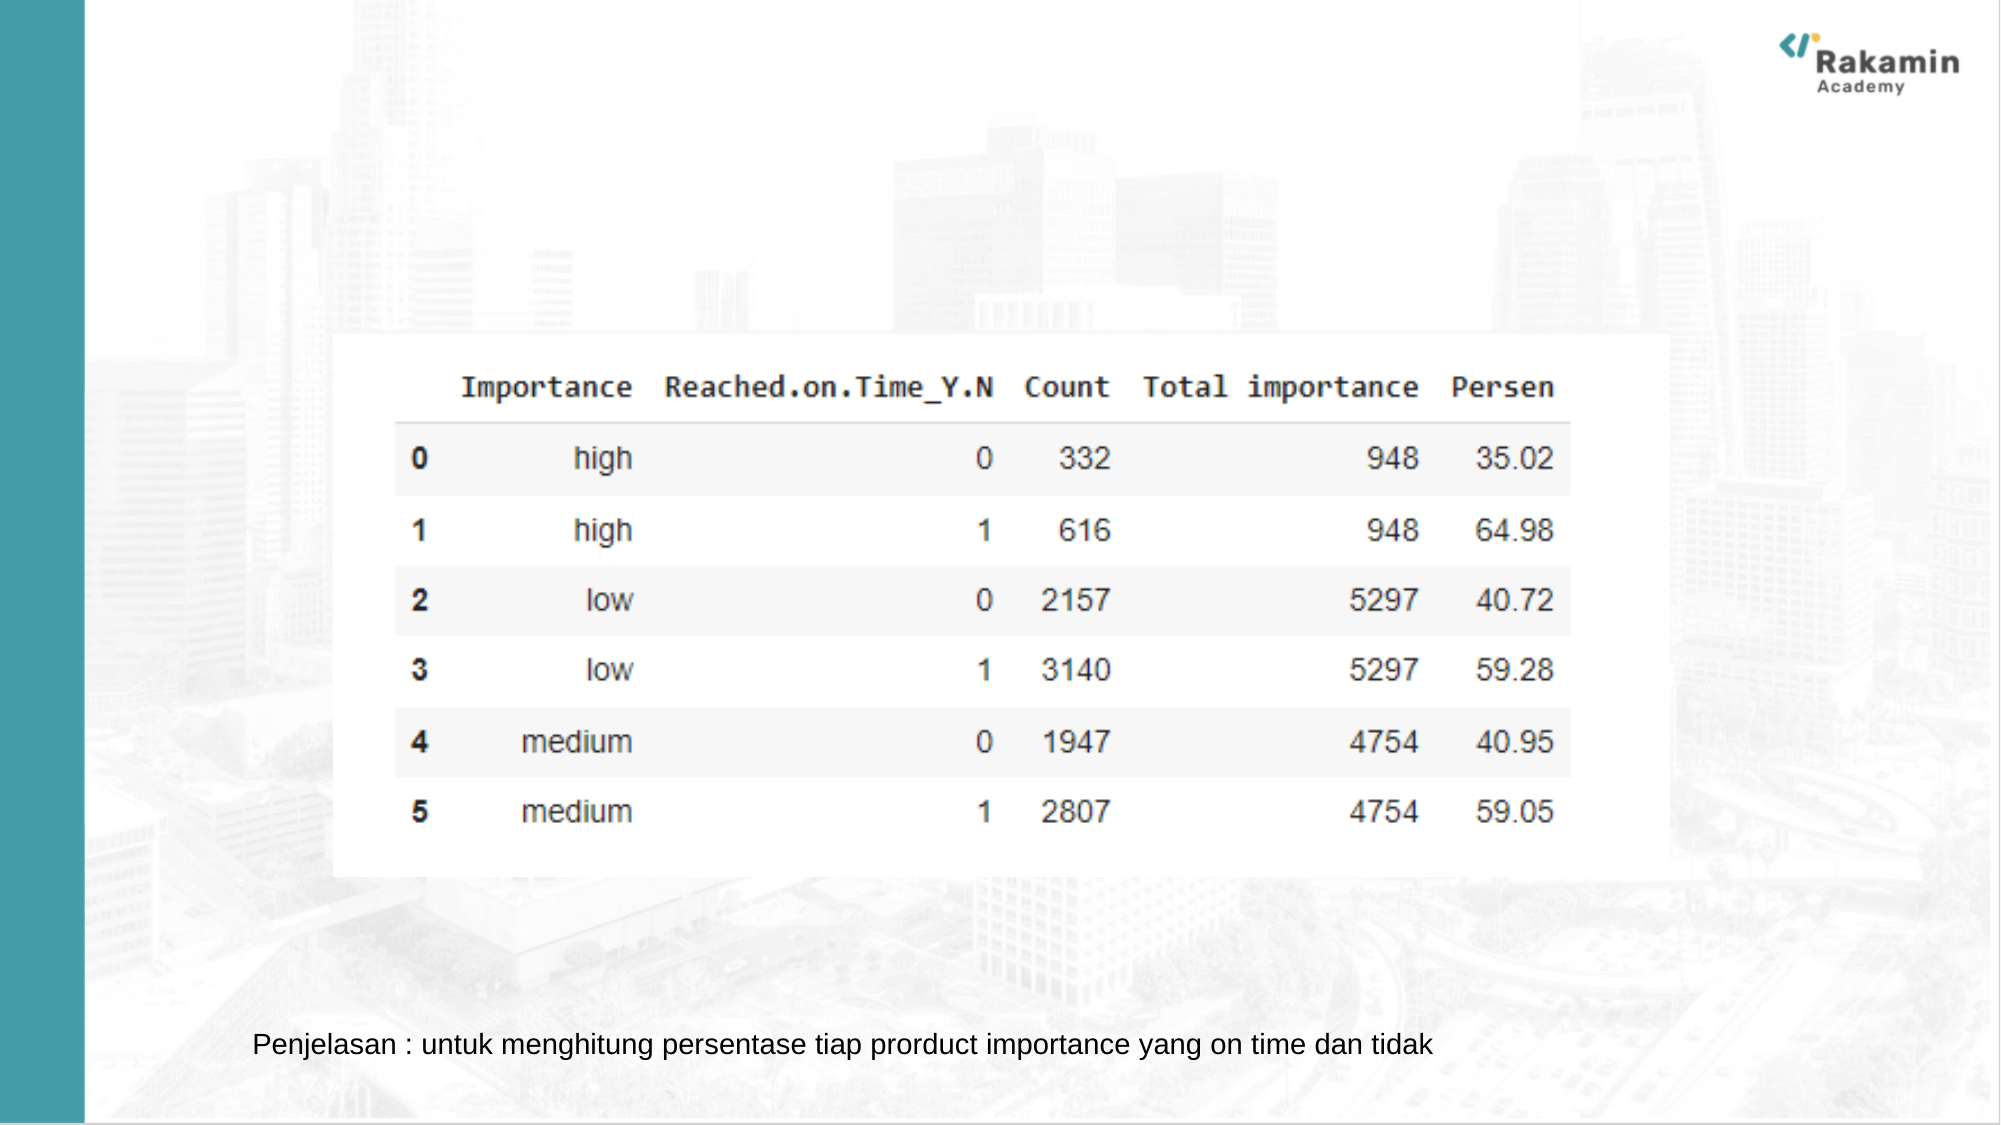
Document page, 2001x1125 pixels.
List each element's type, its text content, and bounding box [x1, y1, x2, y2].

picture [0, 0, 2001, 1125]
text_box Penjelasan : untuk menghitung persentase tiap prorduct importance yang on time dan tidak [237, 1010, 1499, 1076]
